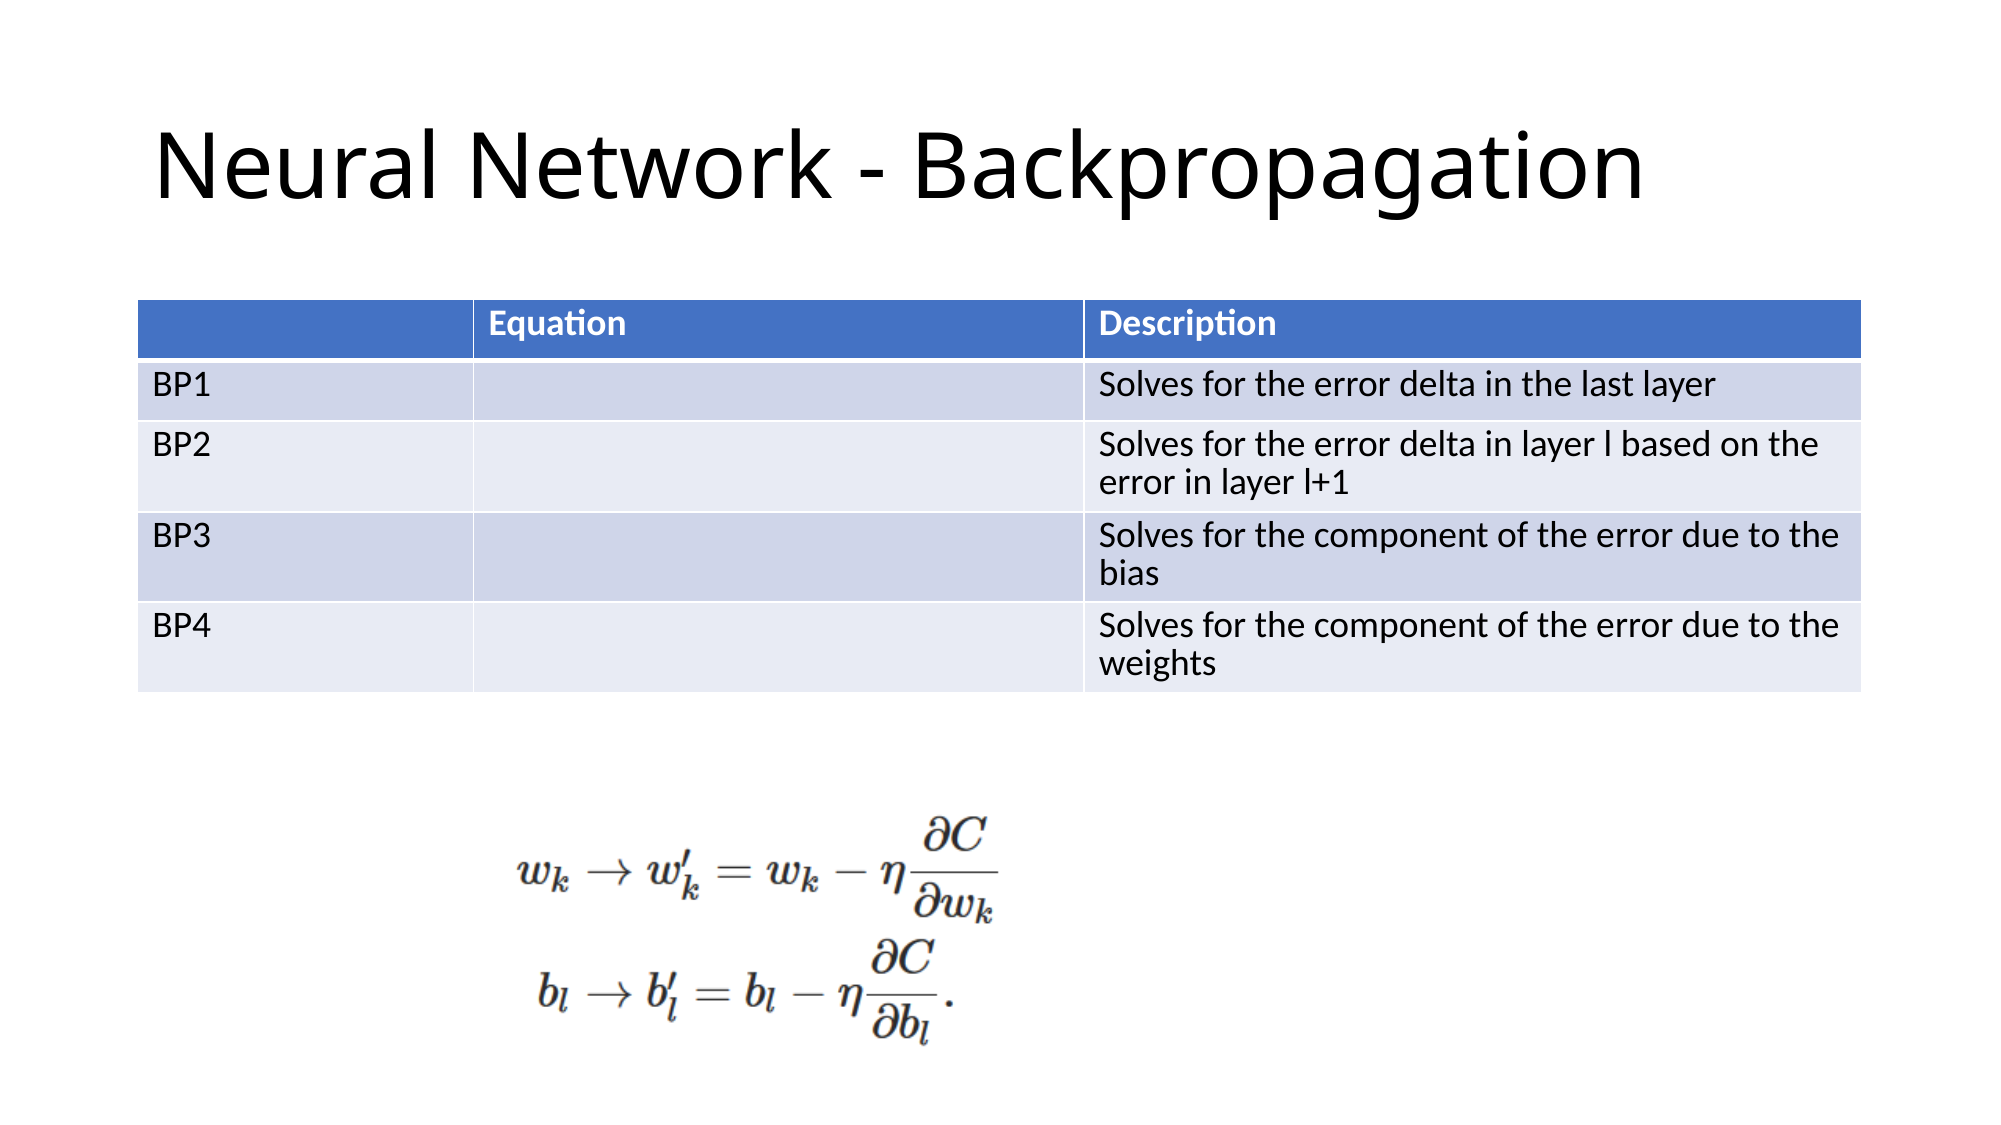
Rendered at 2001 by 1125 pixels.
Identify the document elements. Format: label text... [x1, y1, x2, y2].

title Neural Network - Backpropagation [137, 59, 1863, 278]
picture [461, 801, 1036, 1084]
